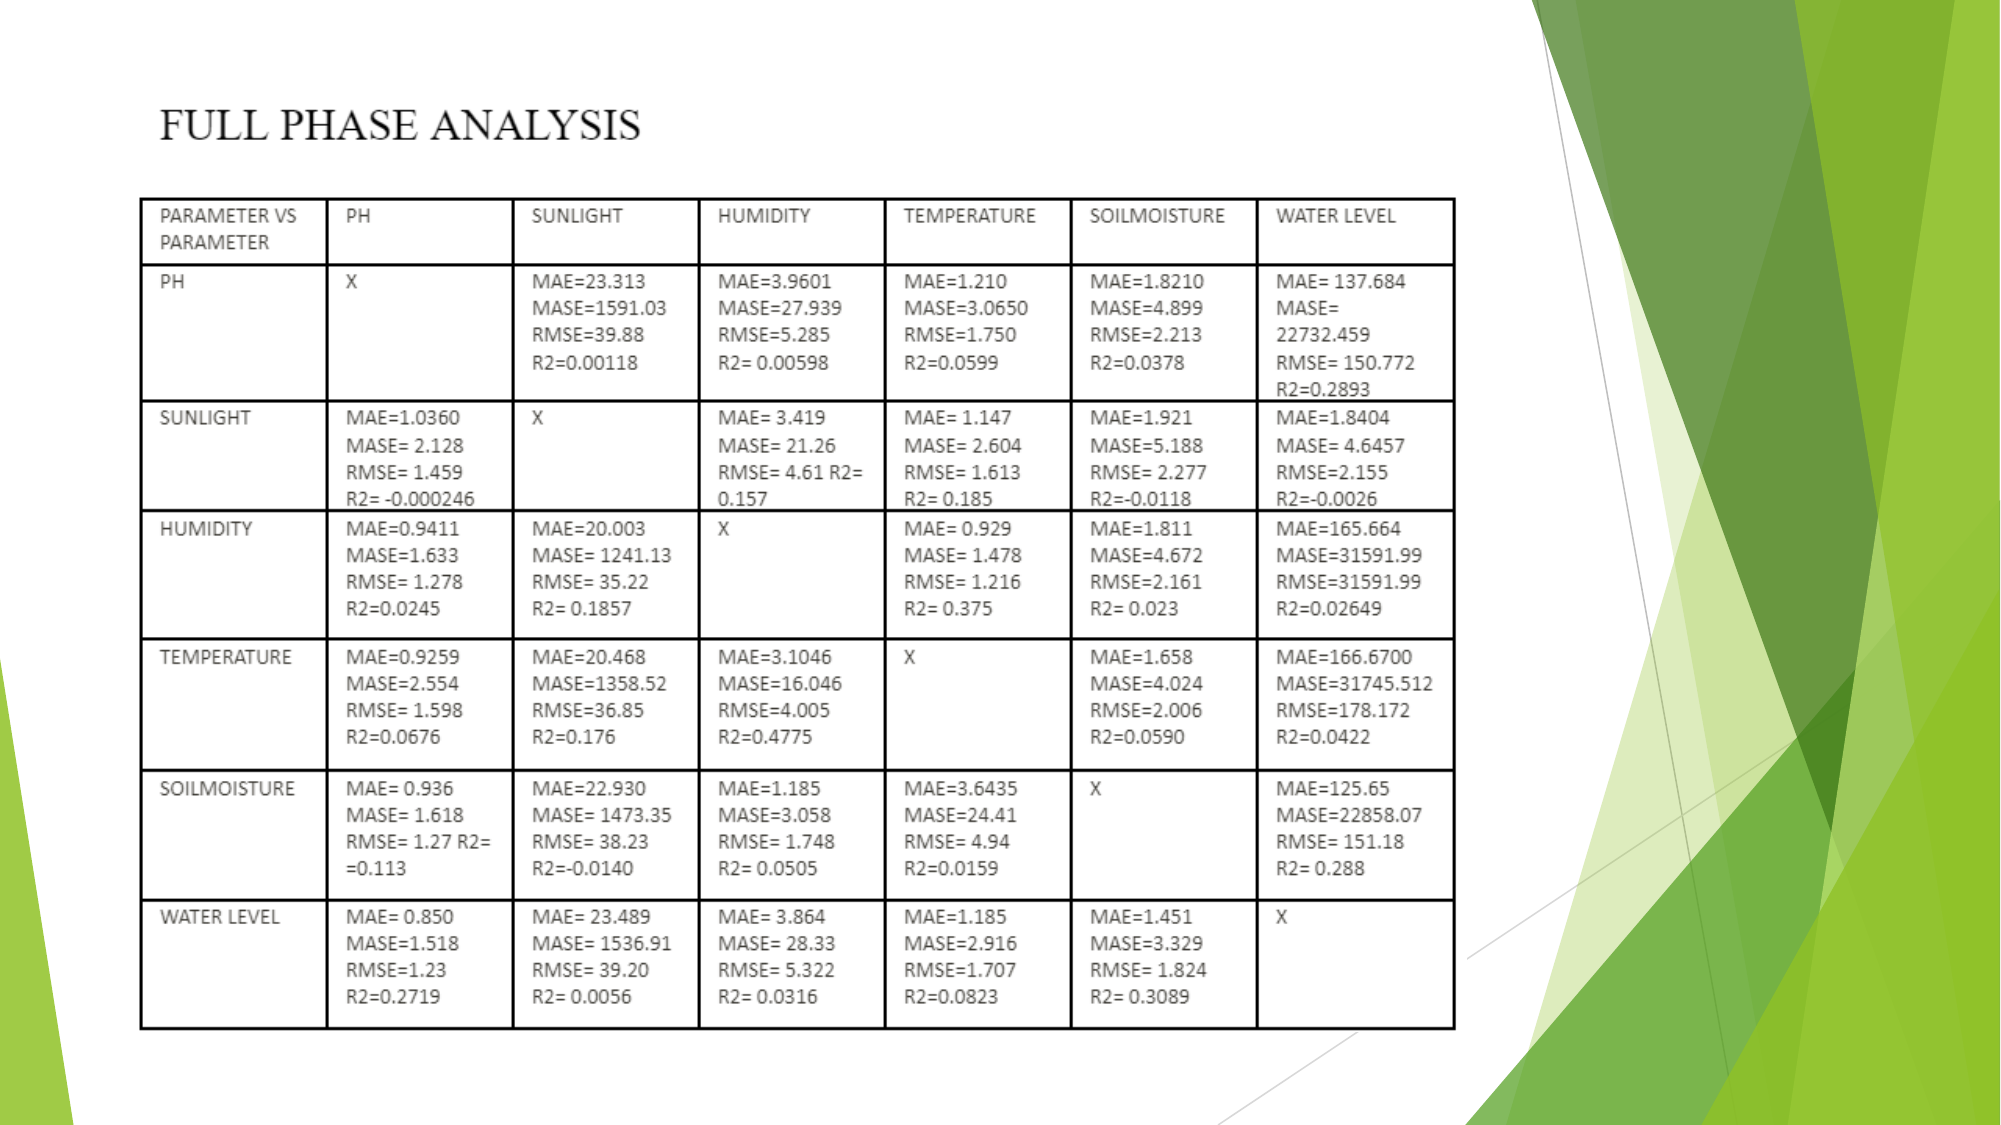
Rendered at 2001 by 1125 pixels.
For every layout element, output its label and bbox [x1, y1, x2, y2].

picture [132, 93, 1468, 1032]
